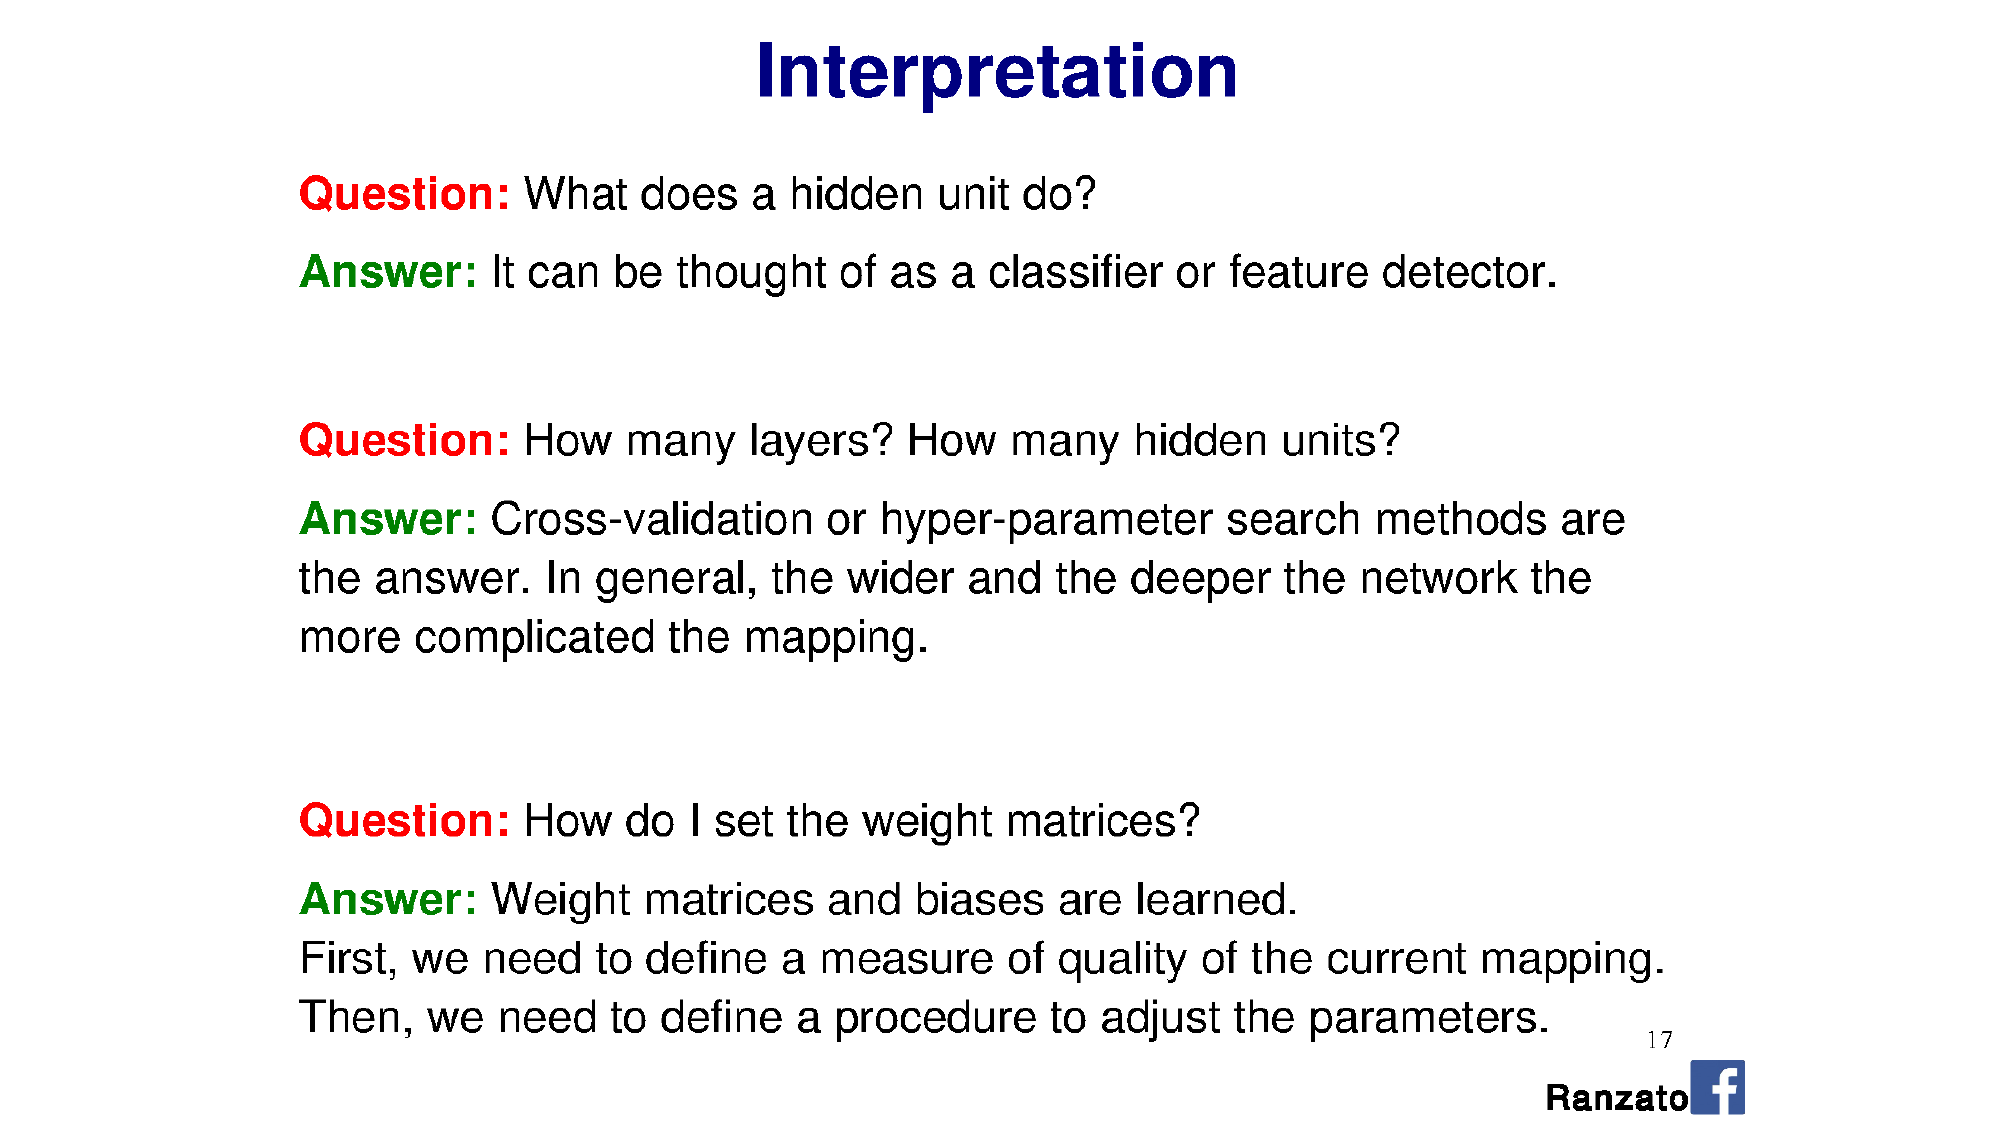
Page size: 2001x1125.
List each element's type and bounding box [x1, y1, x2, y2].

picture [251, 1, 1749, 1125]
